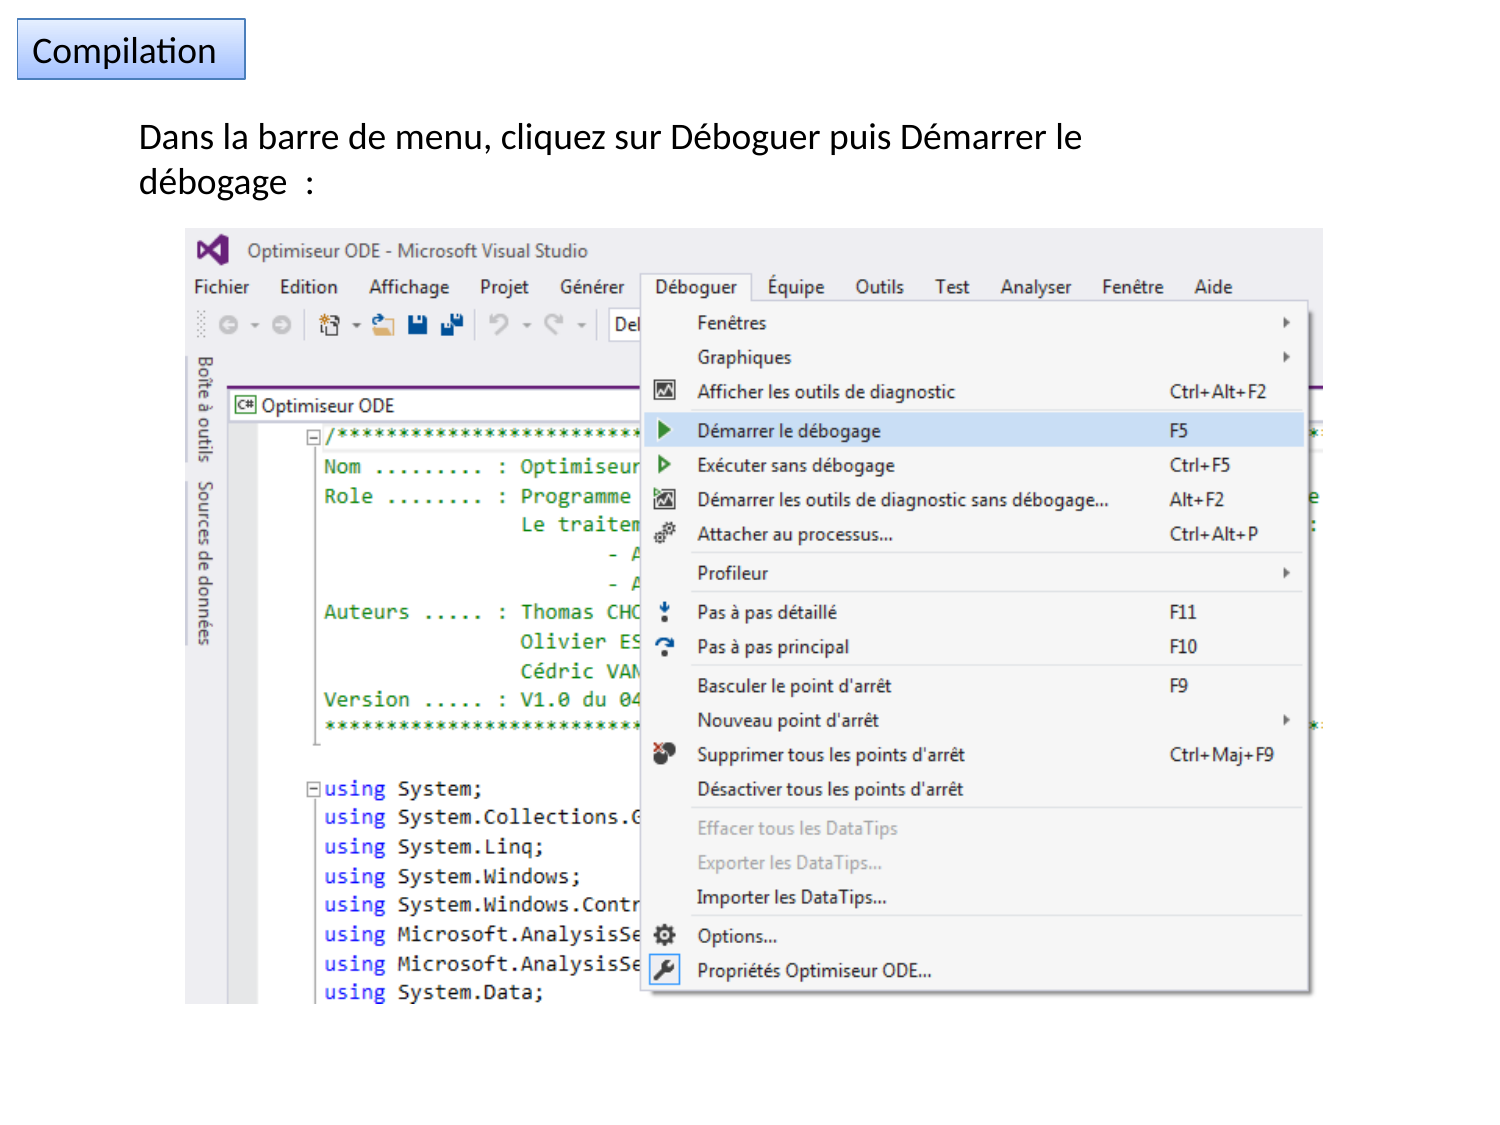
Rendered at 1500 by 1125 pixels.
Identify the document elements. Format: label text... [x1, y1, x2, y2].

text_box Dans la barre de menu, cliquez sur Déboguer puis Démarrer le débogage : [124, 104, 1137, 210]
picture [184, 228, 1323, 1005]
text_box Compilation [17, 19, 245, 79]
